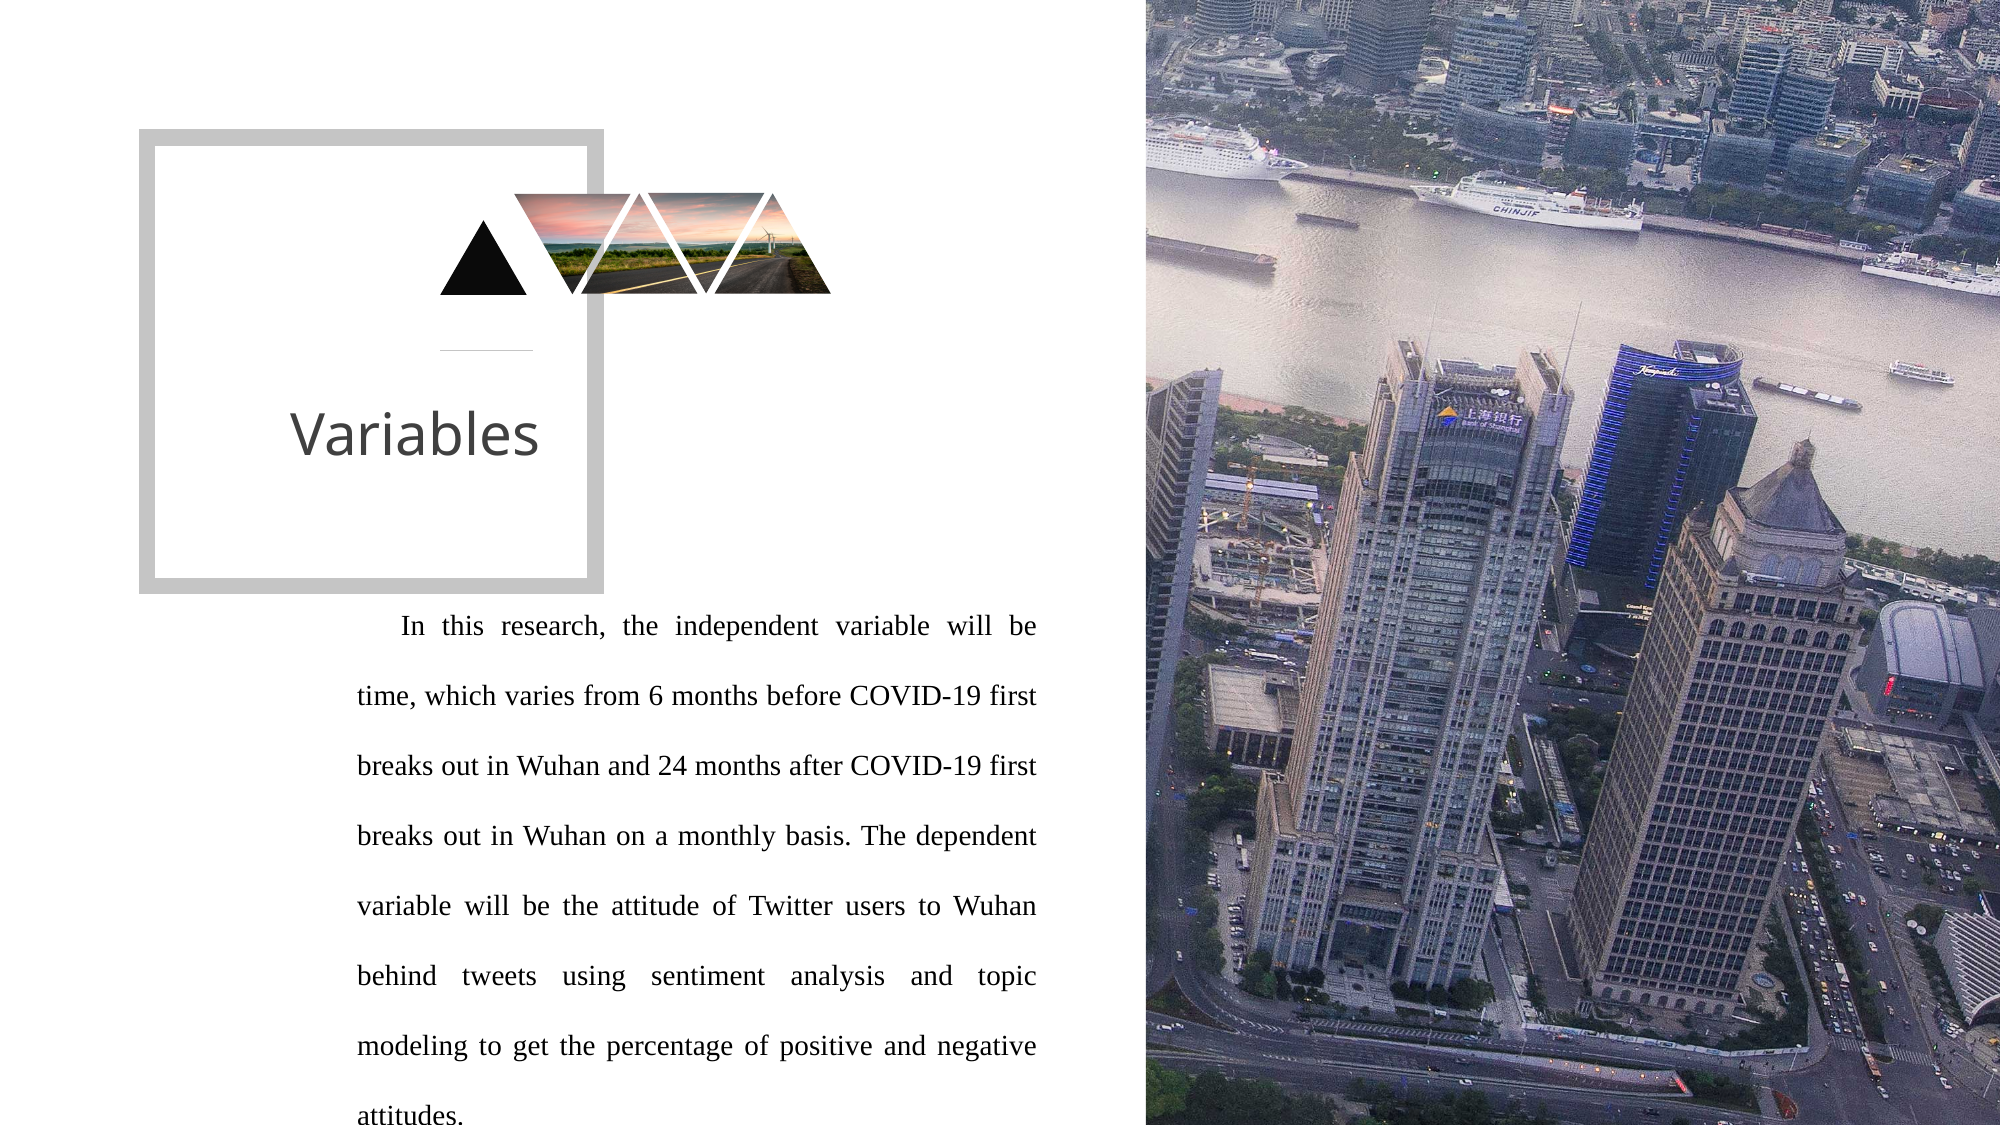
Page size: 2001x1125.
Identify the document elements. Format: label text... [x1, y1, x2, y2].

text_box [146, 137, 596, 587]
text_box In this research, the independent variable will be time, which varies from 6 months before COVID-19 first breaks out in Wuhan and 24 months after COVID-19 first breaks out in Wuhan on a monthly basis. The dependent variable will be the attitude of Twitter users to Wuhan behind tweets using sentiment analysis and topic modeling to get the percentage of positive and negative attitudes. [342, 564, 1062, 1125]
picture [1145, 0, 2000, 1125]
text_box Variables [275, 389, 555, 475]
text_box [440, 192, 831, 295]
